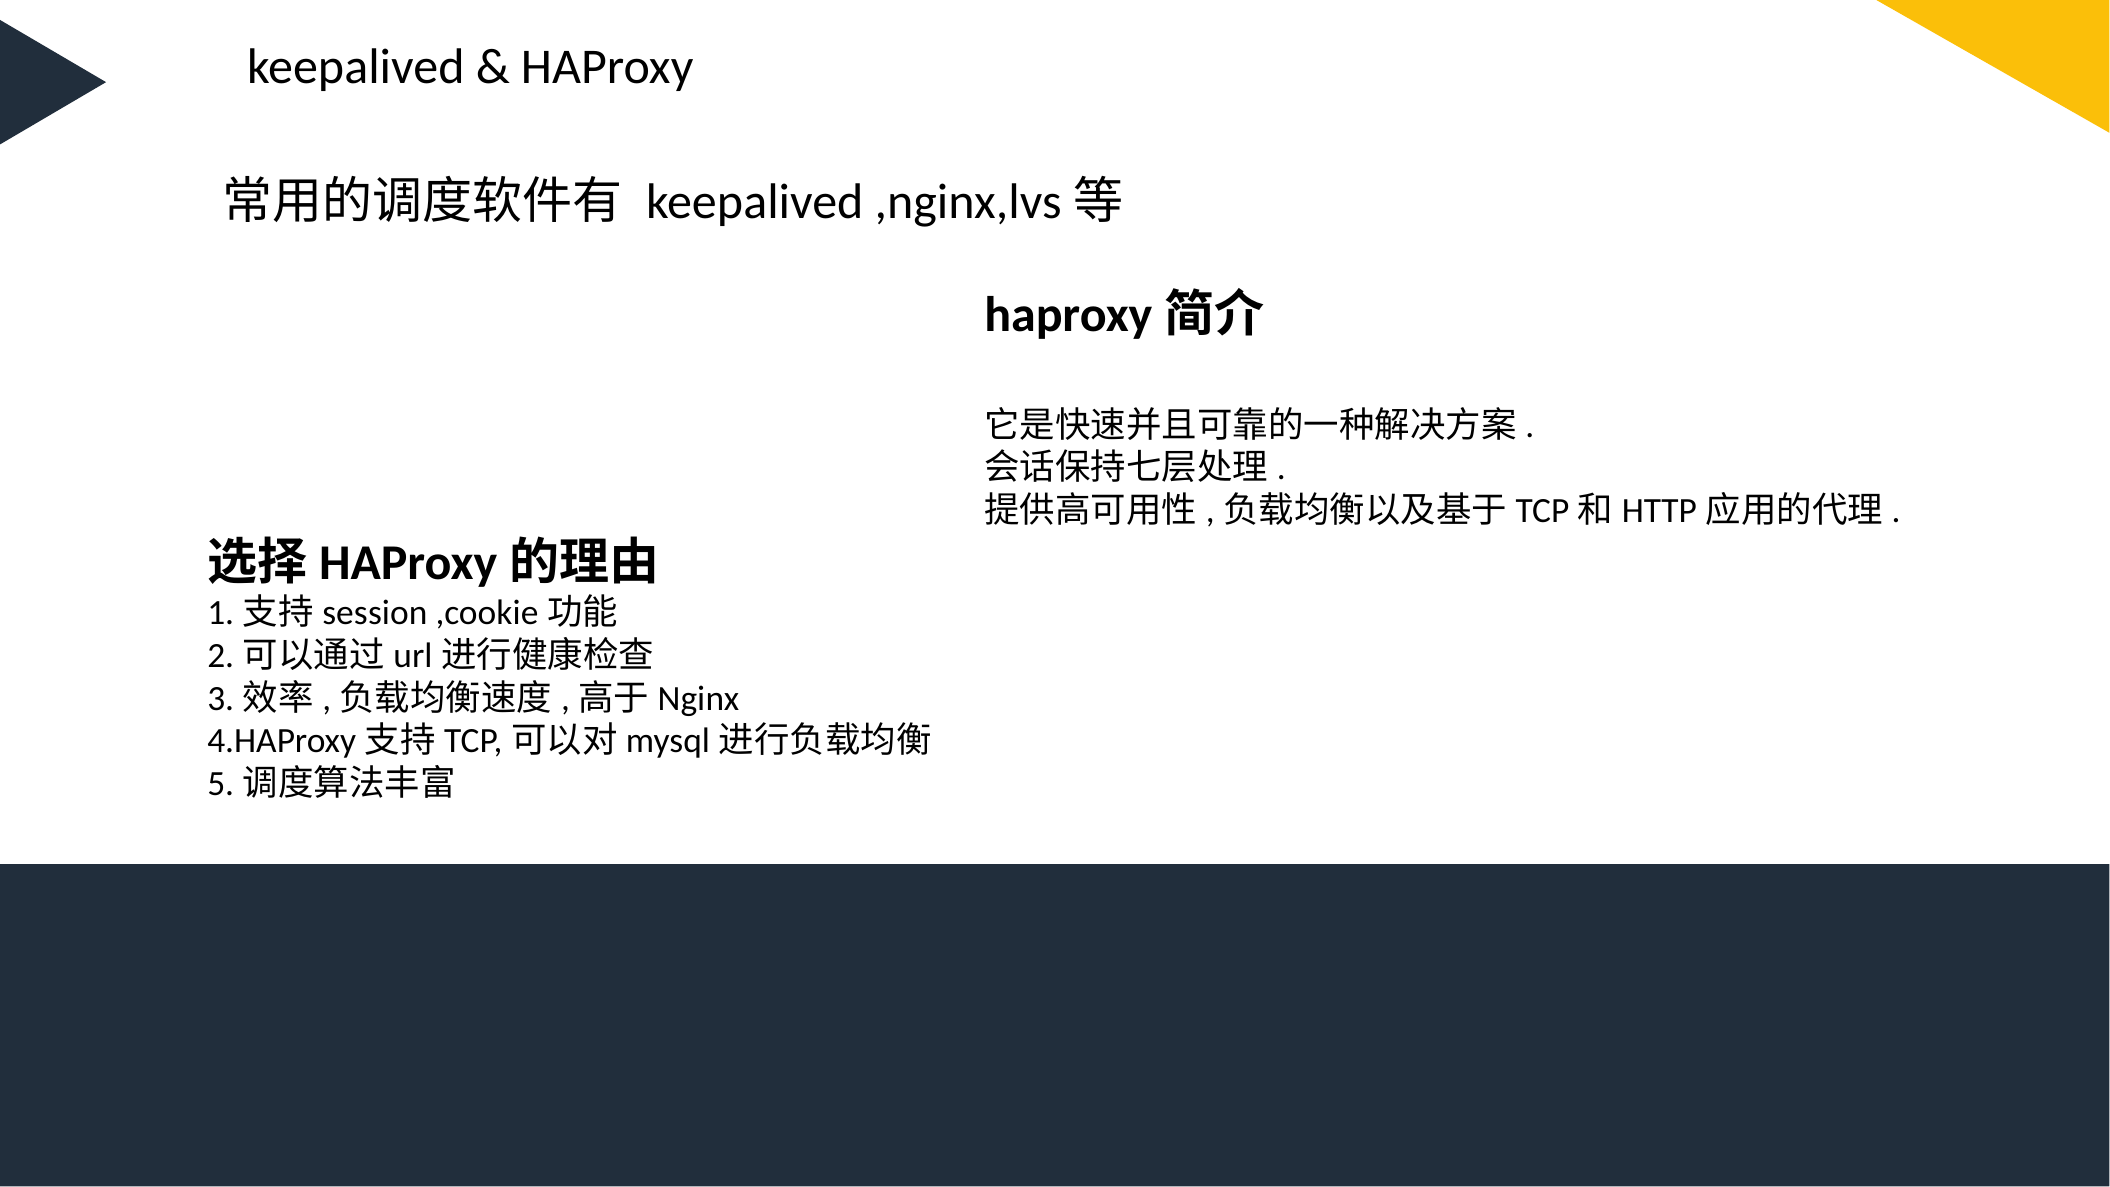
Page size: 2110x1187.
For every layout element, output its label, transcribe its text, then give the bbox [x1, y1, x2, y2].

text_box 选择HAProxy的理由 1.支持session ,cookie功能 2.可以通过url进行健康检查 3.效率,负载均衡速度,高于Nginx 4.HAProxy支持TCP,可以对mysql进行负载均衡 5.调度算法丰富 [192, 522, 978, 810]
text_box haproxy简介 它是快速并且可靠的一种解决方案. 会话保持七层处理. 提供高可用性,负载均衡以及基于TCP和HTTP应用的代理. [969, 274, 1916, 537]
text_box [0, 863, 2110, 1187]
text_box 常用的调度软件有 keepalived ,nginx,lvs等 [208, 161, 1139, 236]
text_box keepalived & HAProxy [121, 26, 709, 101]
